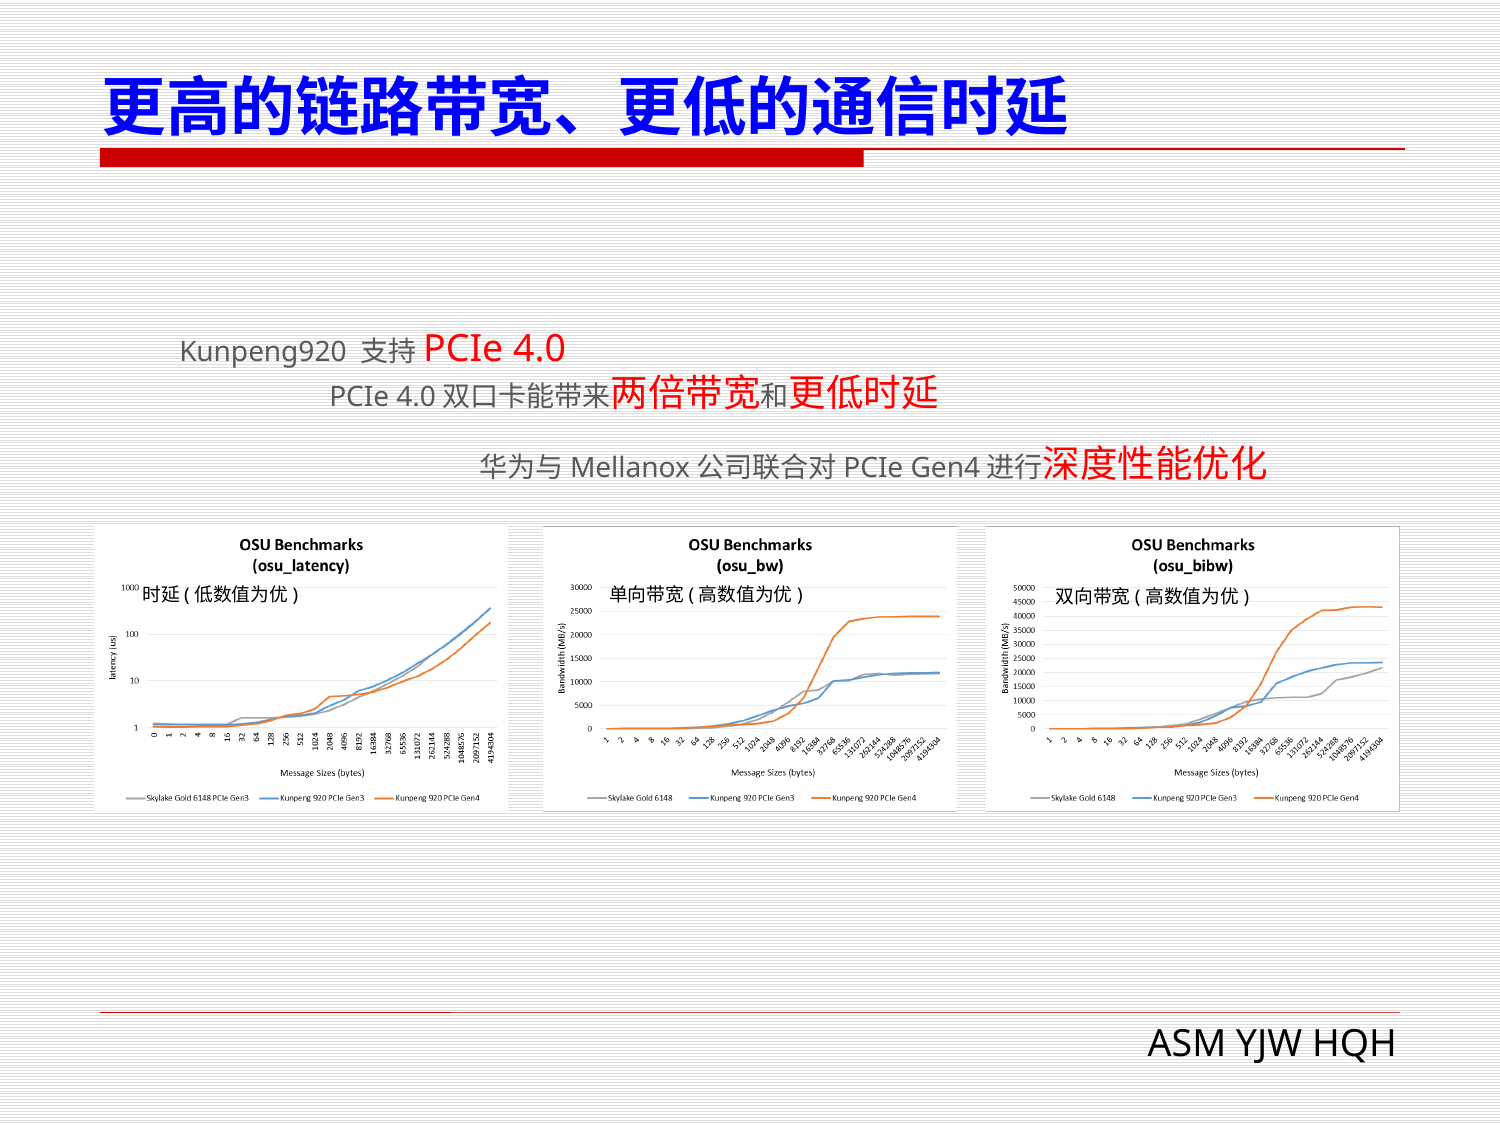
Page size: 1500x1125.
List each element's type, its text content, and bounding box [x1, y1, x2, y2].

text_box Kunpeng920 支持PCIe 4.0 PCIe 4.0双口卡能带来两倍带宽和更低时延 华为与Mellanox公司联合对PCIe Gen4进行深度性能优化 [179, 323, 1363, 505]
picture [986, 526, 1401, 812]
picture [543, 526, 957, 812]
title 更高的链路带宽、更低的通信时延 [101, 66, 1422, 147]
picture [93, 526, 508, 812]
